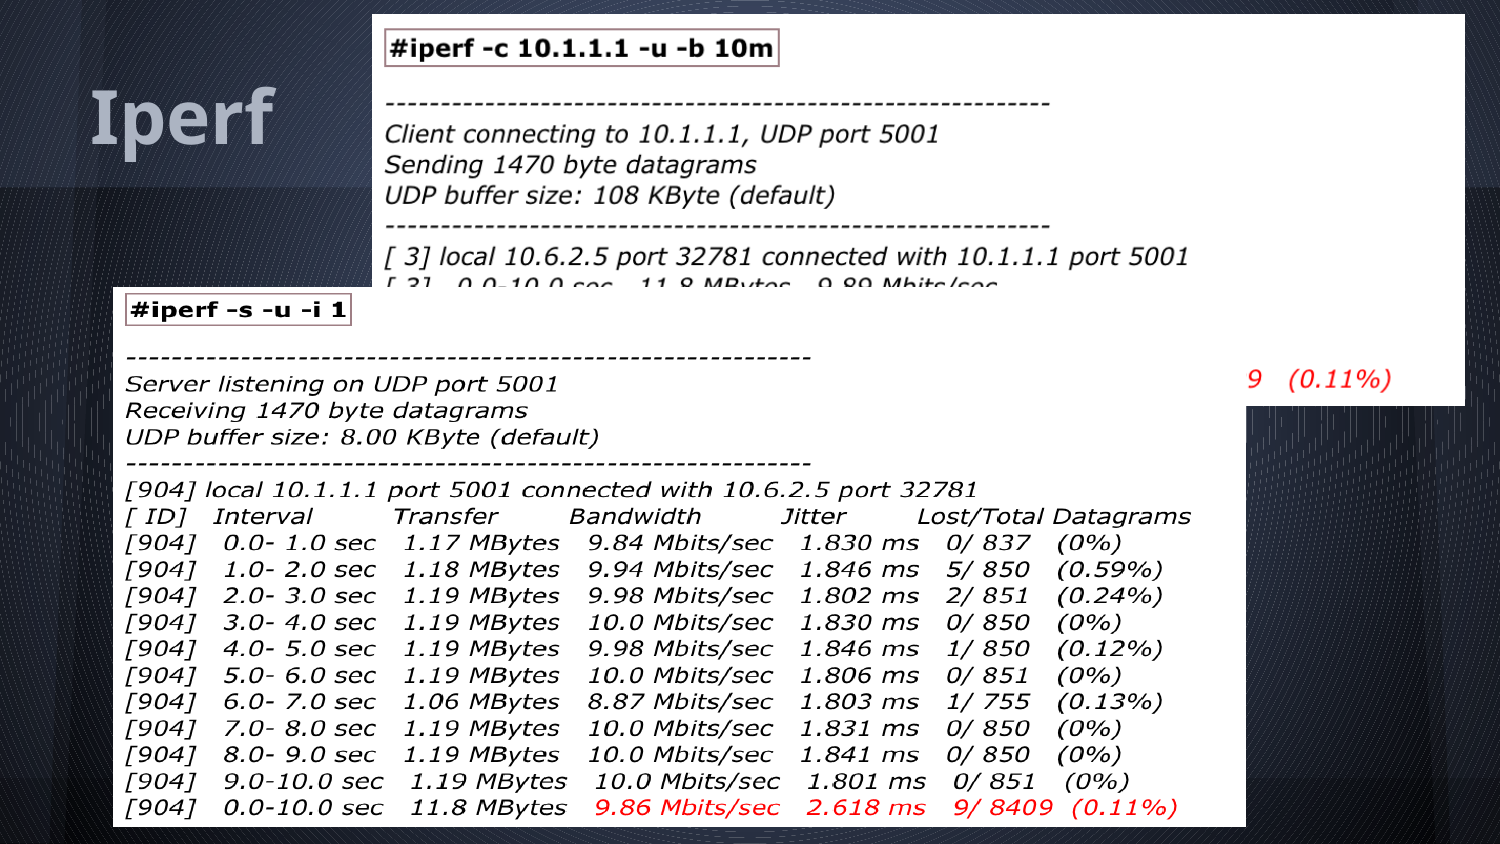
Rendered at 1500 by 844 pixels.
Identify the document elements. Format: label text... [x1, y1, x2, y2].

title Iperf [75, 33, 367, 175]
picture [113, 14, 1466, 828]
